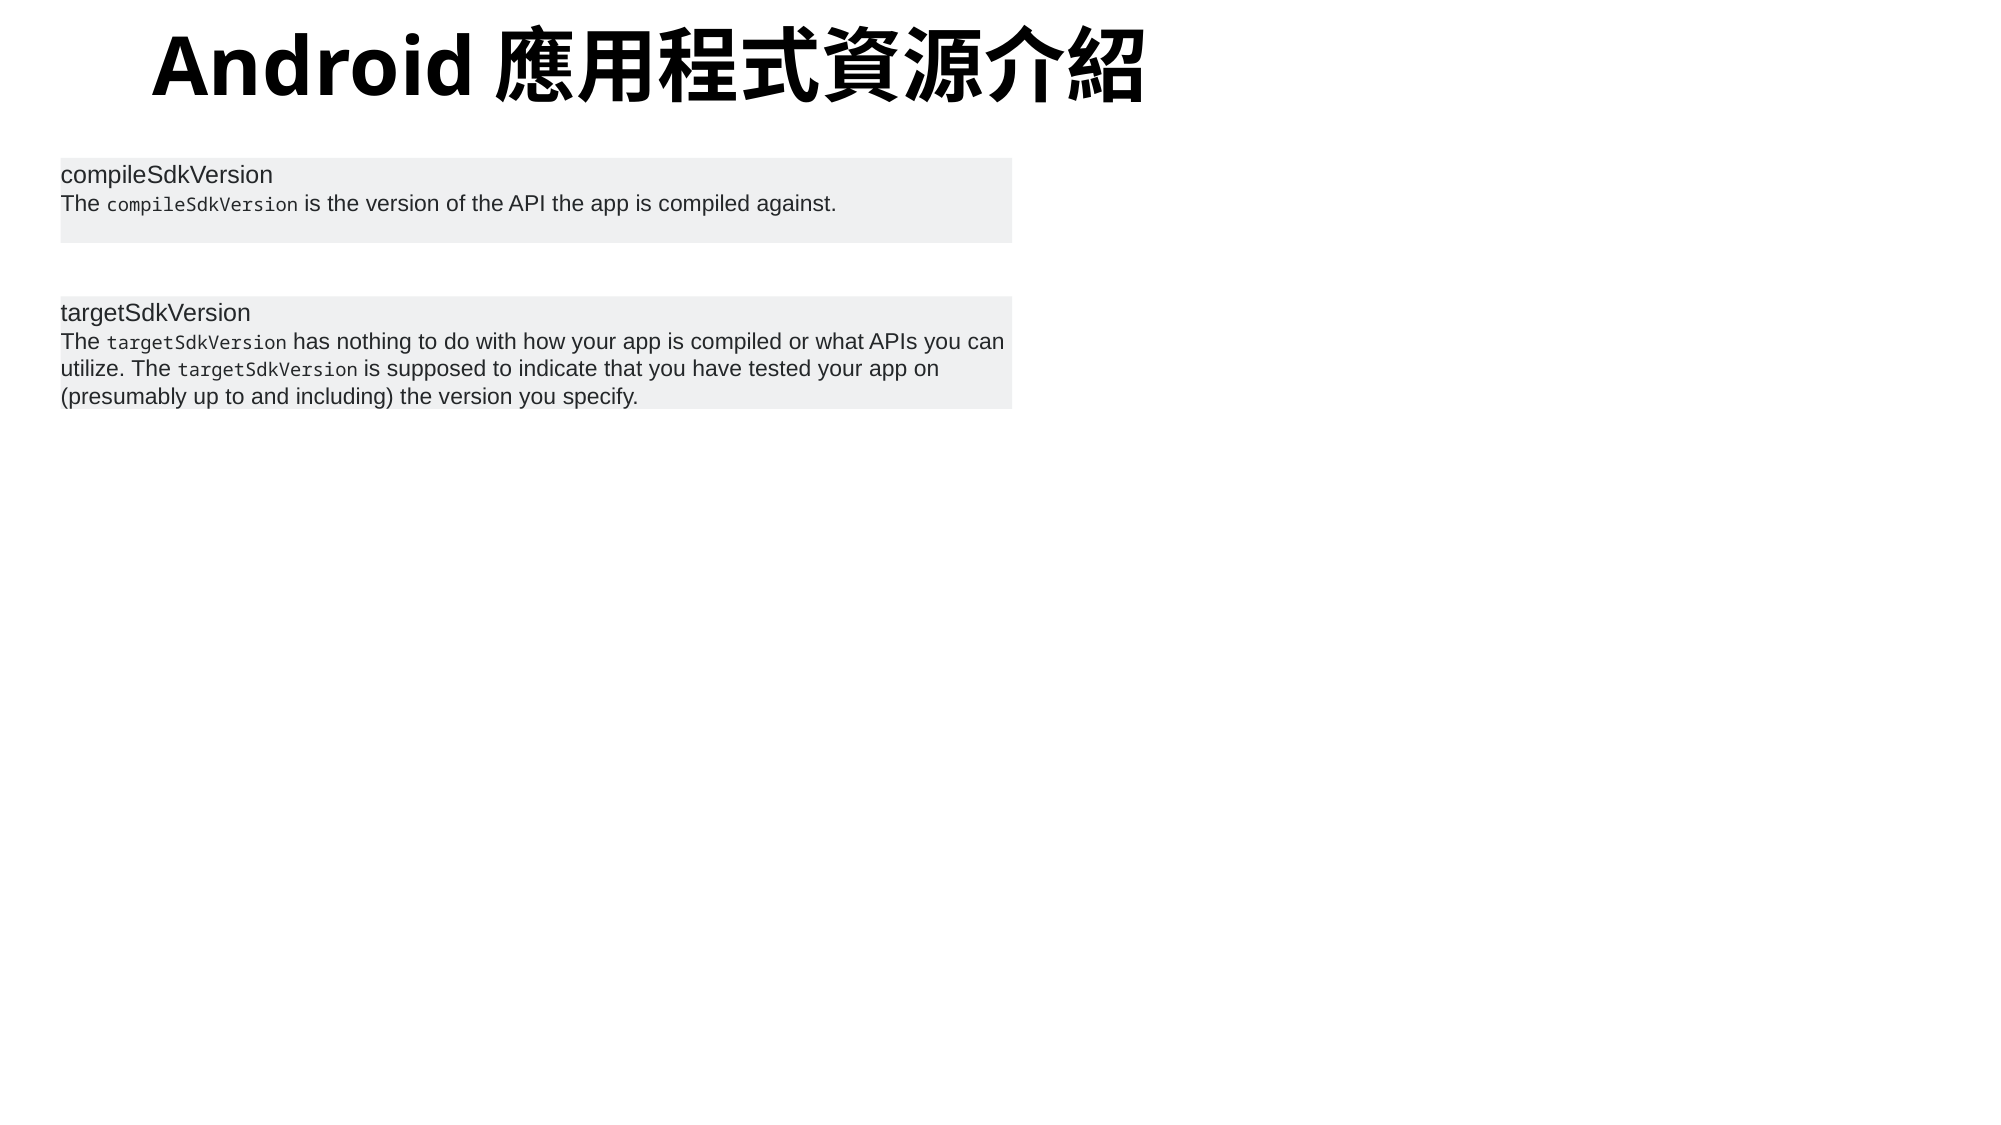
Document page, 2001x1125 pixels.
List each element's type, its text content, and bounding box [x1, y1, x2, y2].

text_box targetSdkVersion The targetSdkVersion has nothing to do with how your app is compiled or what APIs you can utilize. The targetSdkVersion is supposed to indicate that you have tested your app on (presumably up to and including) the version you specify. [60, 296, 1013, 409]
text_box compileSdkVersion The compileSdkVersion is the version of the API the app is compiled against. [60, 157, 1013, 243]
title Android應用程式資源介紹 [137, 17, 1863, 121]
